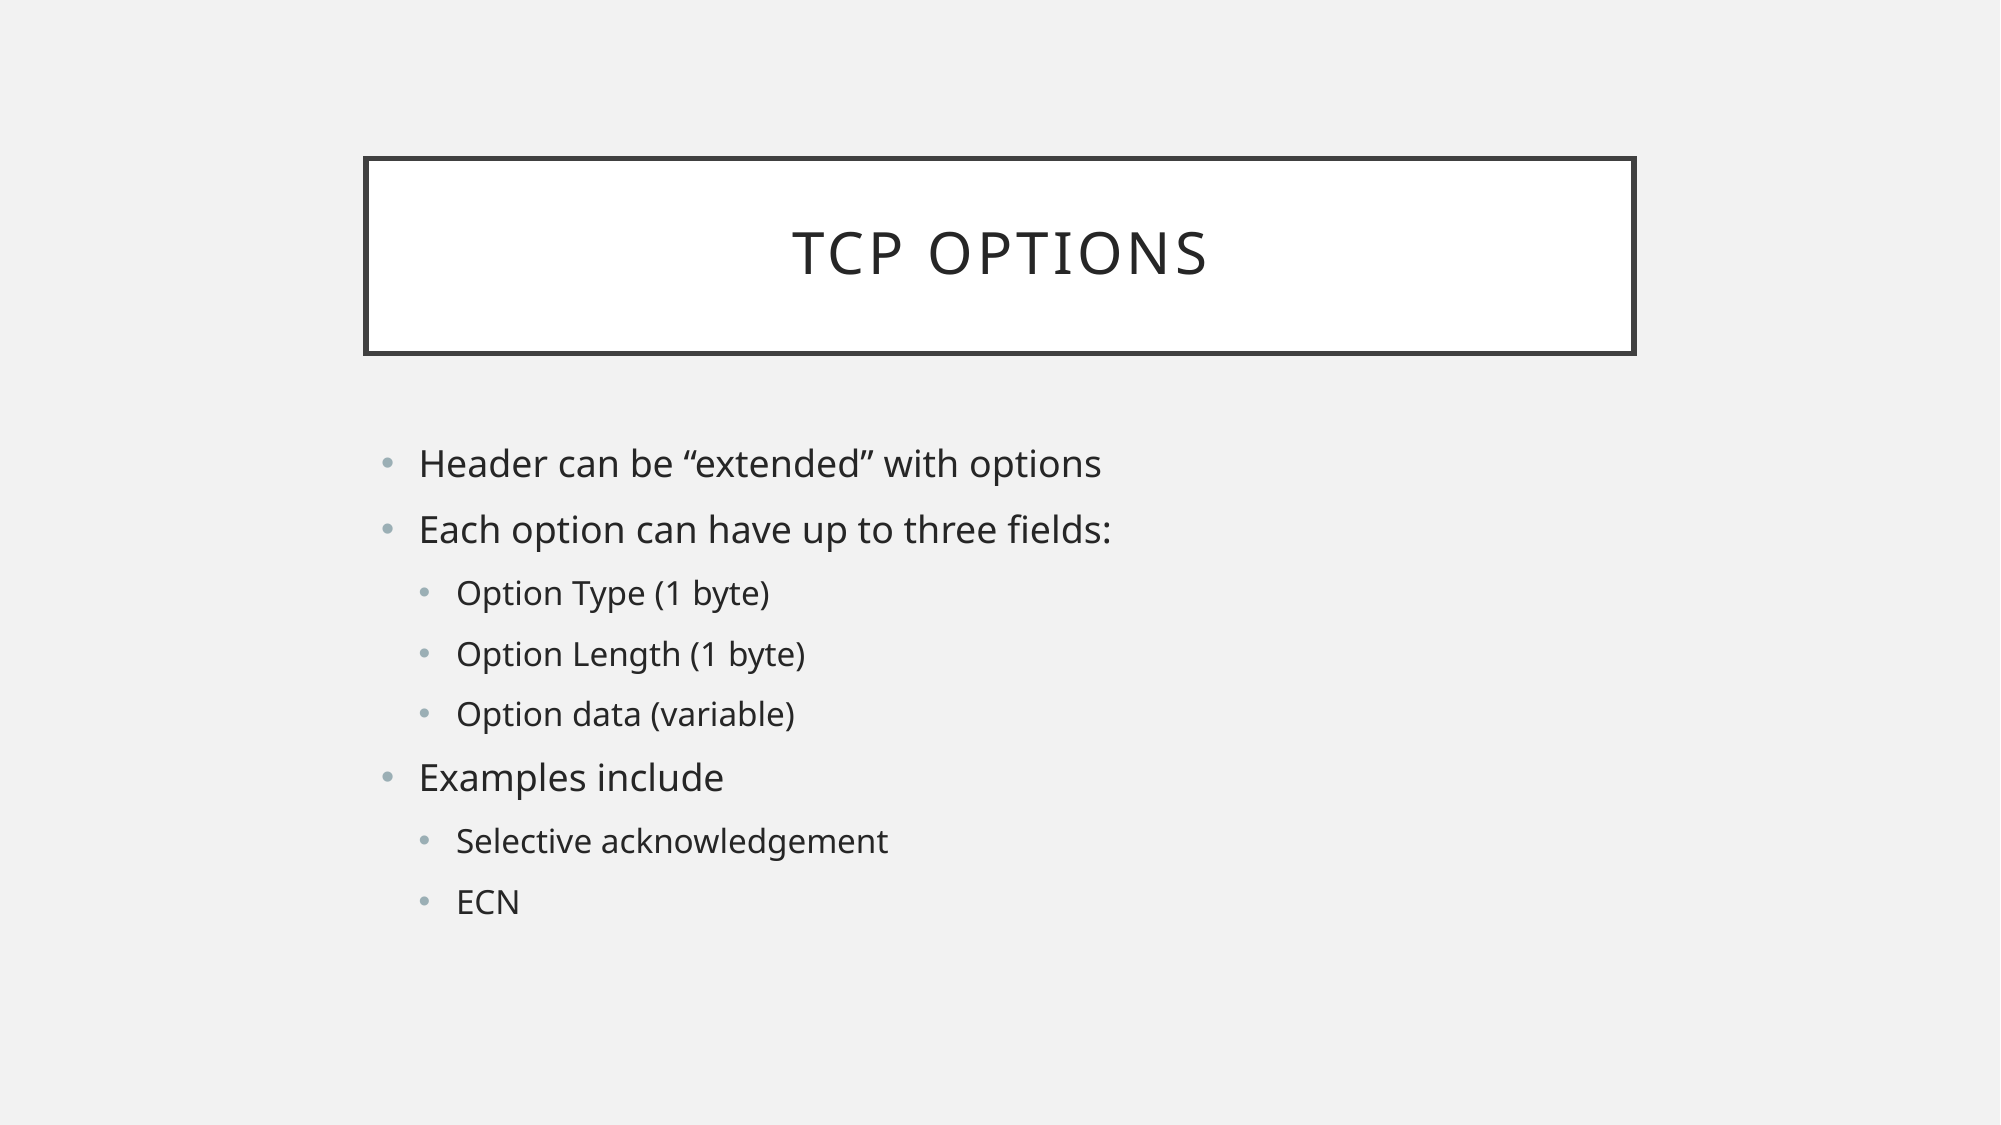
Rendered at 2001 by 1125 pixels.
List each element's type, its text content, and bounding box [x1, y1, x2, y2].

title TCP Options [363, 156, 1637, 356]
list Header can be “extended” with options Each option can have up to three fields: Option Type (1 byte) Option Length (1 byte) Option data (variable) Examples include Selective acknowledgement ECN [366, 432, 1634, 942]
